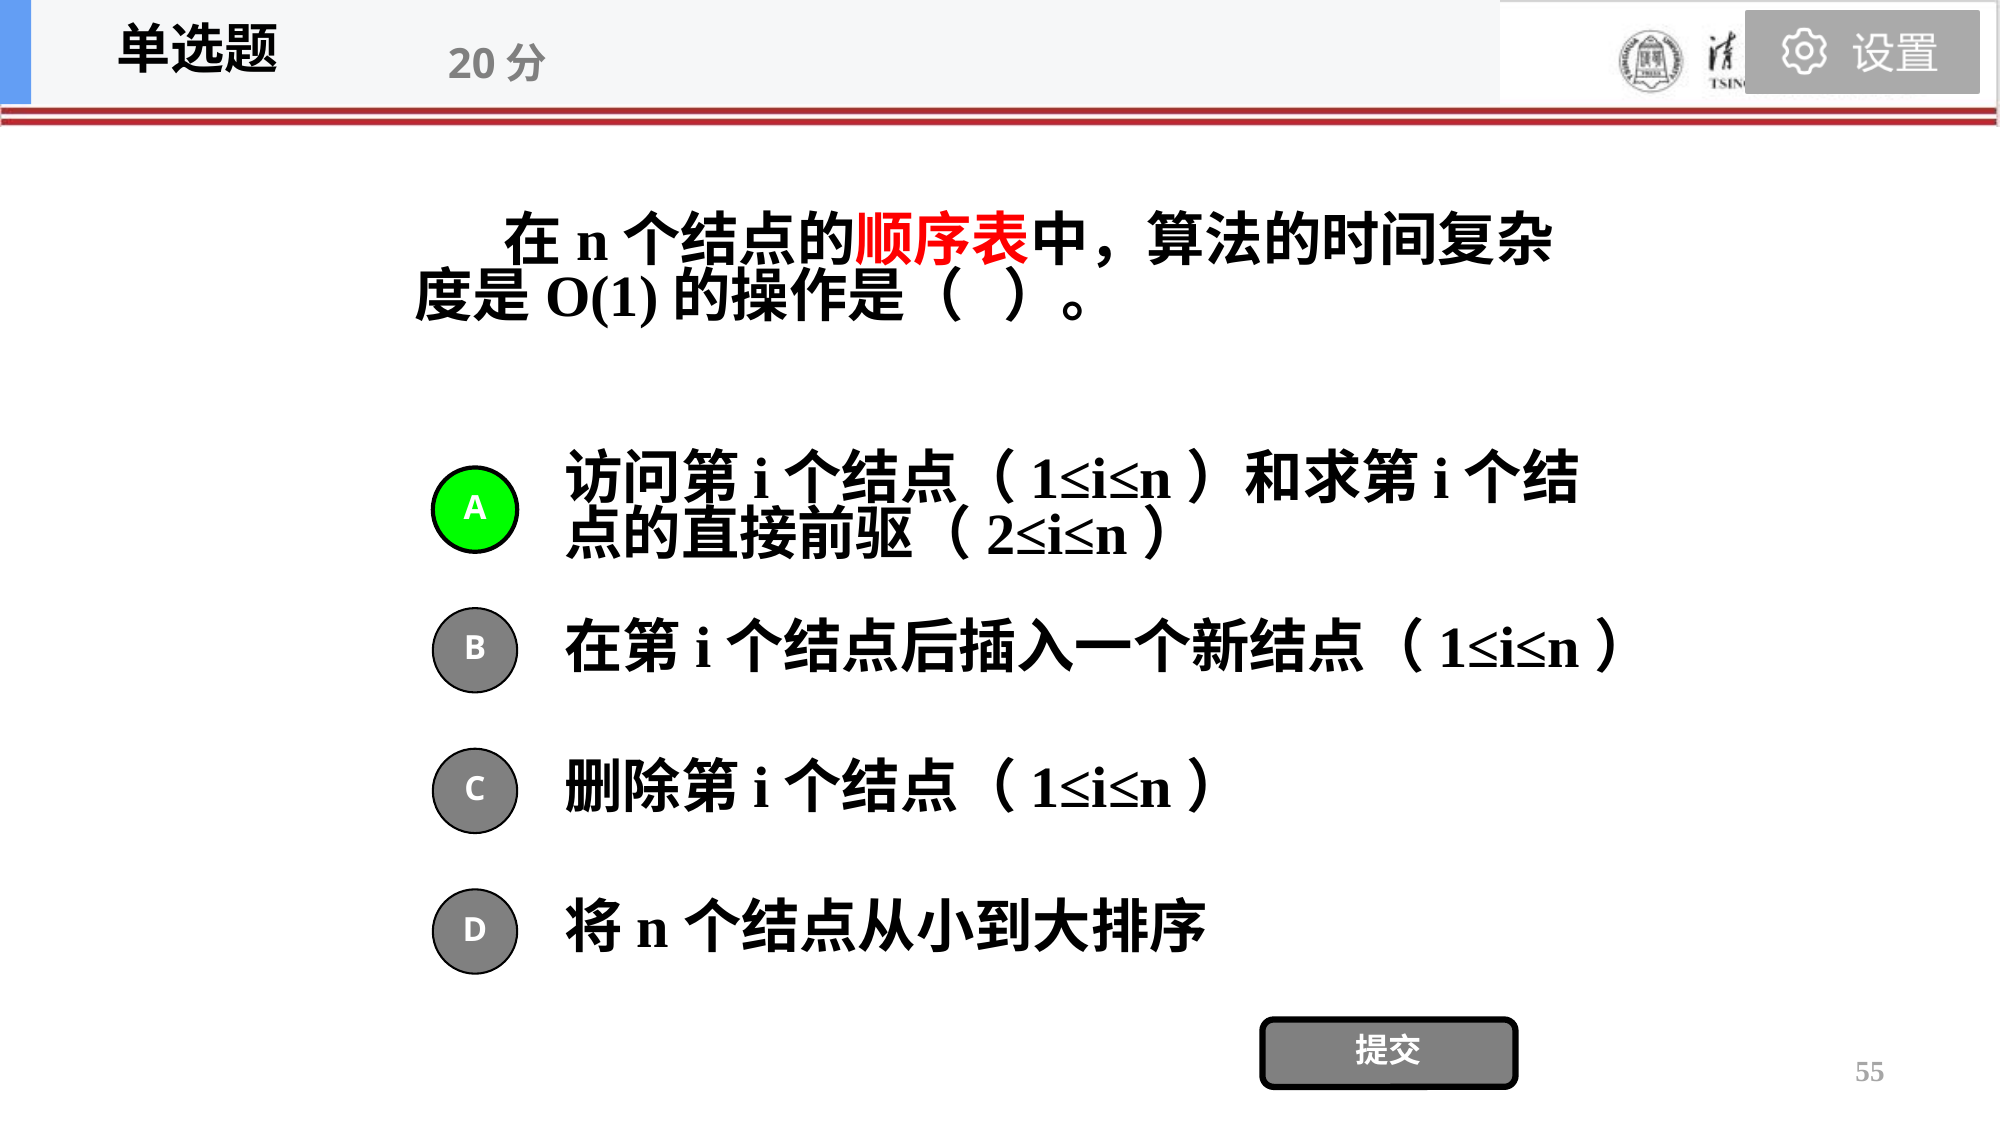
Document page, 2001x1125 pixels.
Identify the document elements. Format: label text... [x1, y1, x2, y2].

text_box C [430, 746, 520, 836]
picture [0, 0, 2000, 127]
text_box A [430, 465, 520, 554]
slide_number 55 [1433, 1042, 1900, 1103]
text_box 在n个结点的顺序表中，算法的时间复杂度是O(1)的操作是（ ）。 [399, 137, 1600, 407]
text_box 提交 [1260, 1017, 1518, 1090]
text_box 在第i个结点后插入一个新结点（1≤i≤n） [549, 597, 1674, 703]
text_box D [430, 887, 520, 976]
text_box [0, 0, 1501, 105]
text_box 访问第i个结点（1≤i≤n）和求第i个结点的直接前驱（2≤i≤n） [549, 456, 1600, 563]
text_box 删除第i个结点（1≤i≤n） [549, 738, 1600, 844]
text_box B [430, 605, 520, 695]
text_box 将n个结点从小到大排序 [549, 878, 1600, 985]
